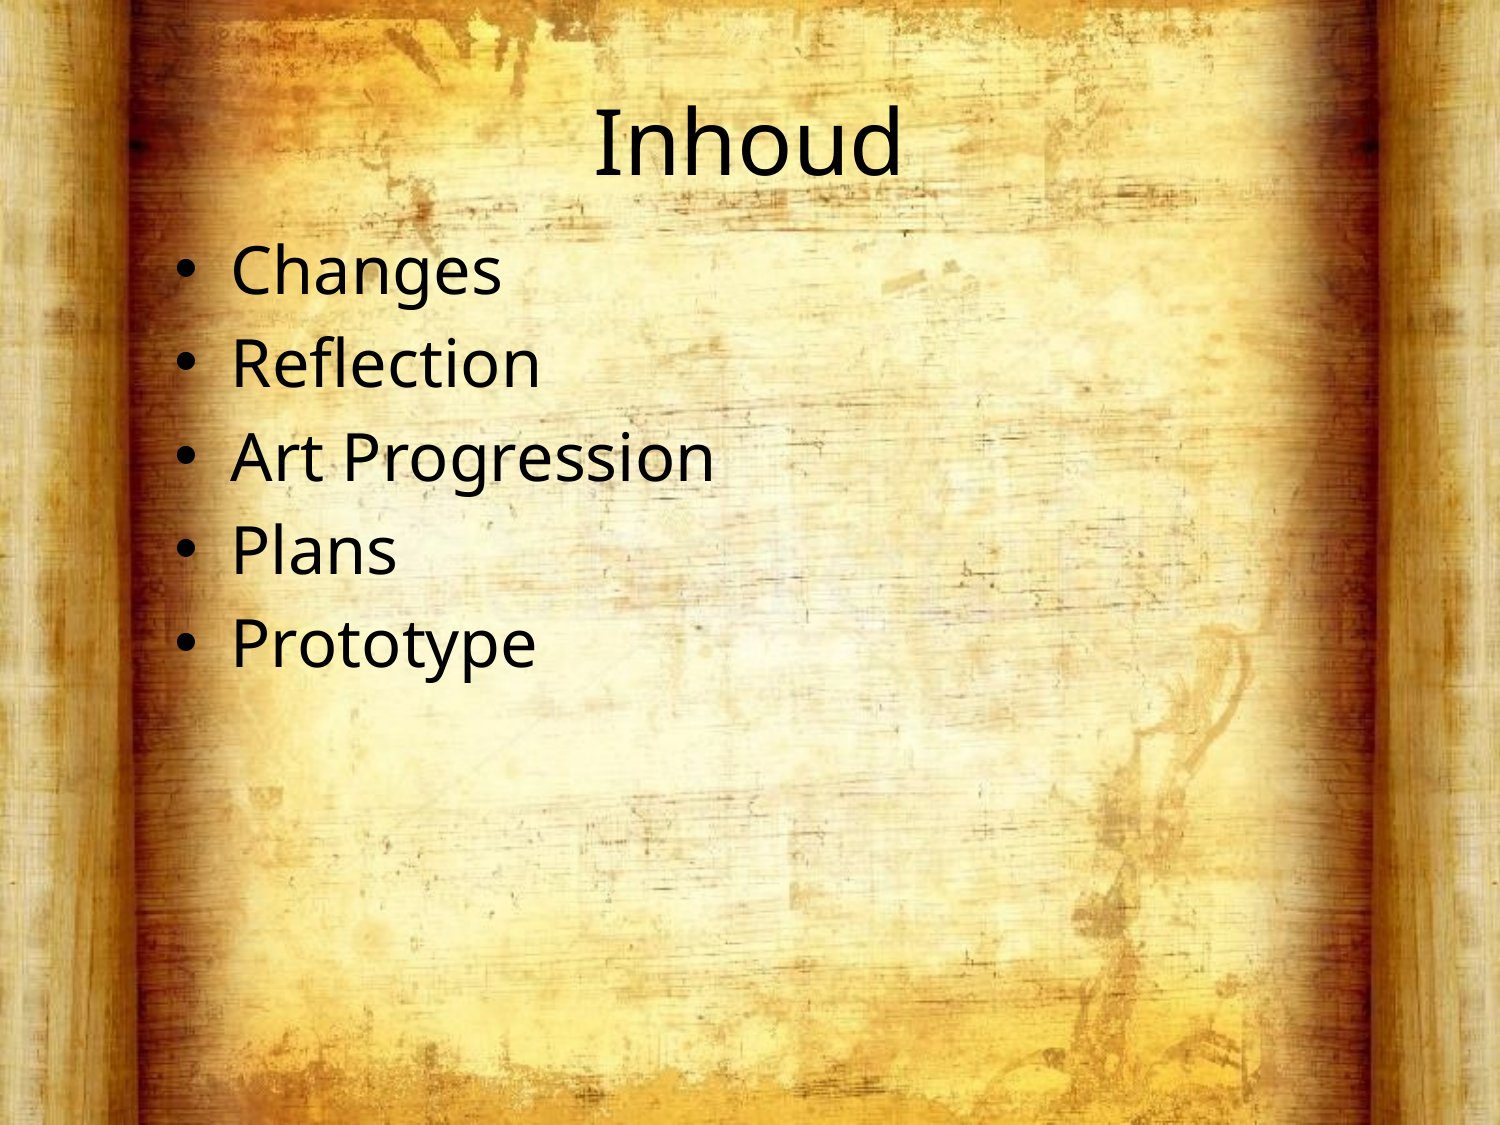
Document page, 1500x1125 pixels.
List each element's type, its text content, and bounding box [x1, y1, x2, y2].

title Inhoud [75, 45, 1425, 233]
text_box Changes Reflection Art Progression Plans Prototype [159, 219, 1341, 1094]
picture [0, 0, 1500, 1125]
text_box [774, 763, 1450, 1106]
